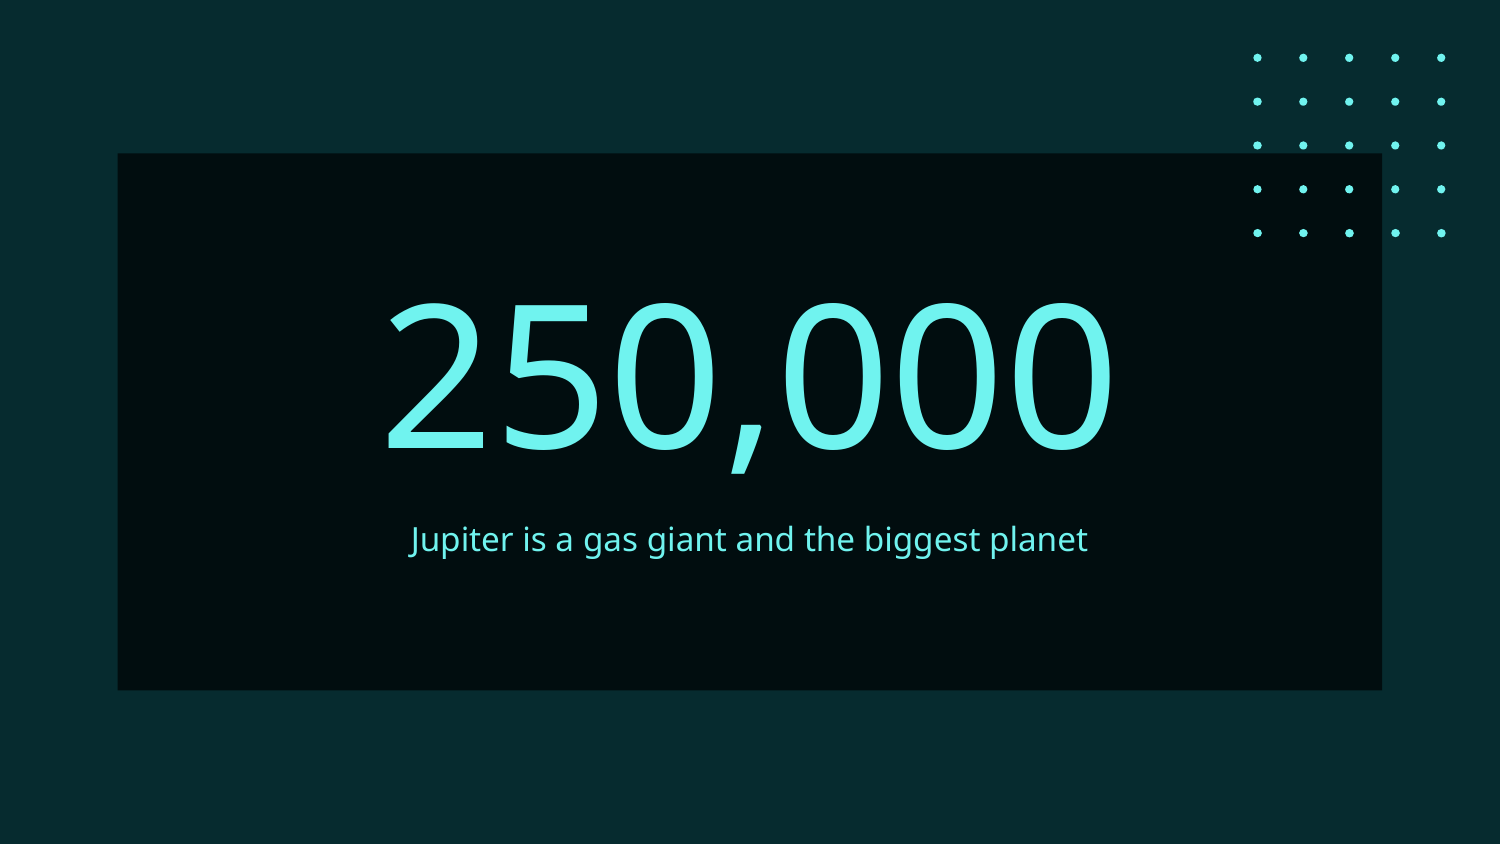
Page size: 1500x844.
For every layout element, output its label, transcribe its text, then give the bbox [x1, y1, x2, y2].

subtitle Jupiter is a gas giant and the biggest planet [210, 503, 1290, 621]
title 250,000 [210, 255, 1290, 503]
